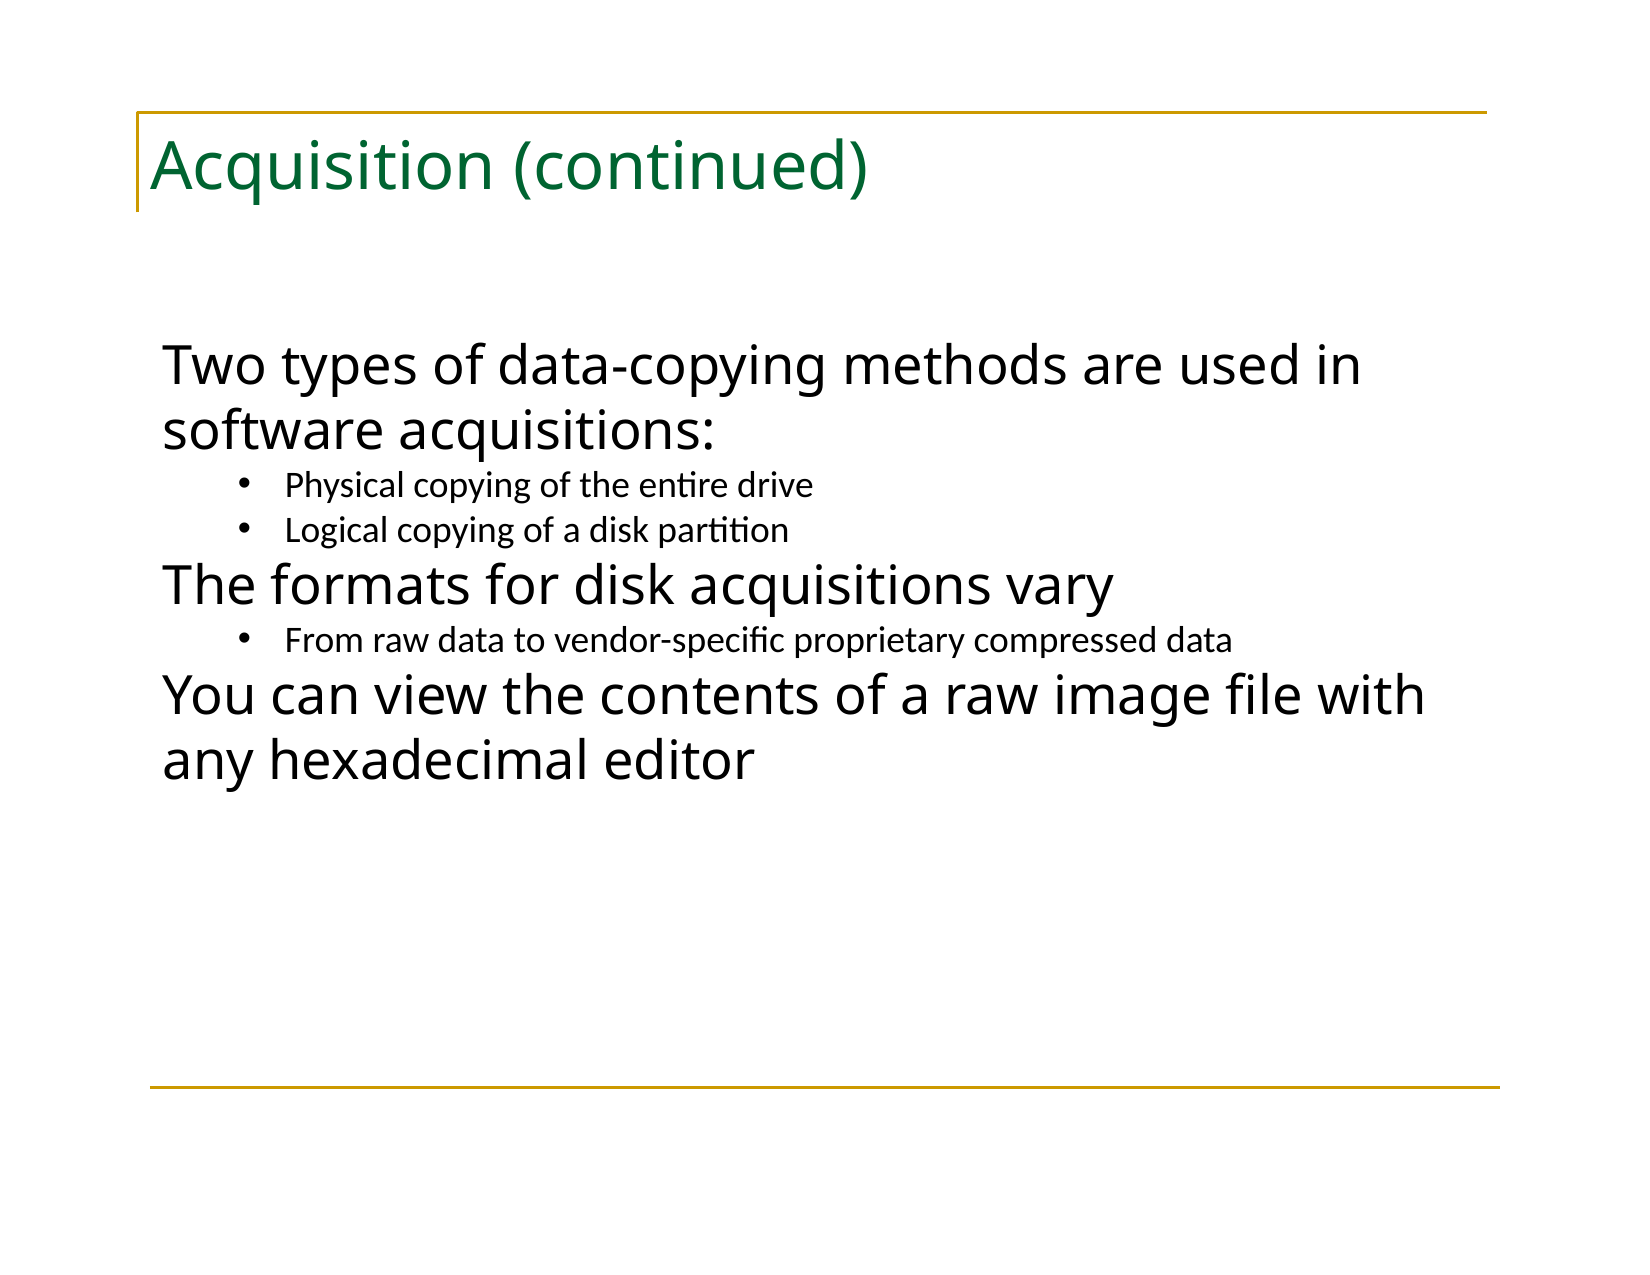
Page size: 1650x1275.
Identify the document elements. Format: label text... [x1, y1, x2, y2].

list Two types of data-copying methods are used in software acquisitions: Physical copying of the entire drive Logical copying of a disk partition The formats for disk acquisitions vary From raw data to vendor-specific proprietary compressed data You can view the contents of a raw image file with any hexadecimal editor [162, 330, 1488, 795]
title Acquisition (continued) [150, 123, 1329, 205]
